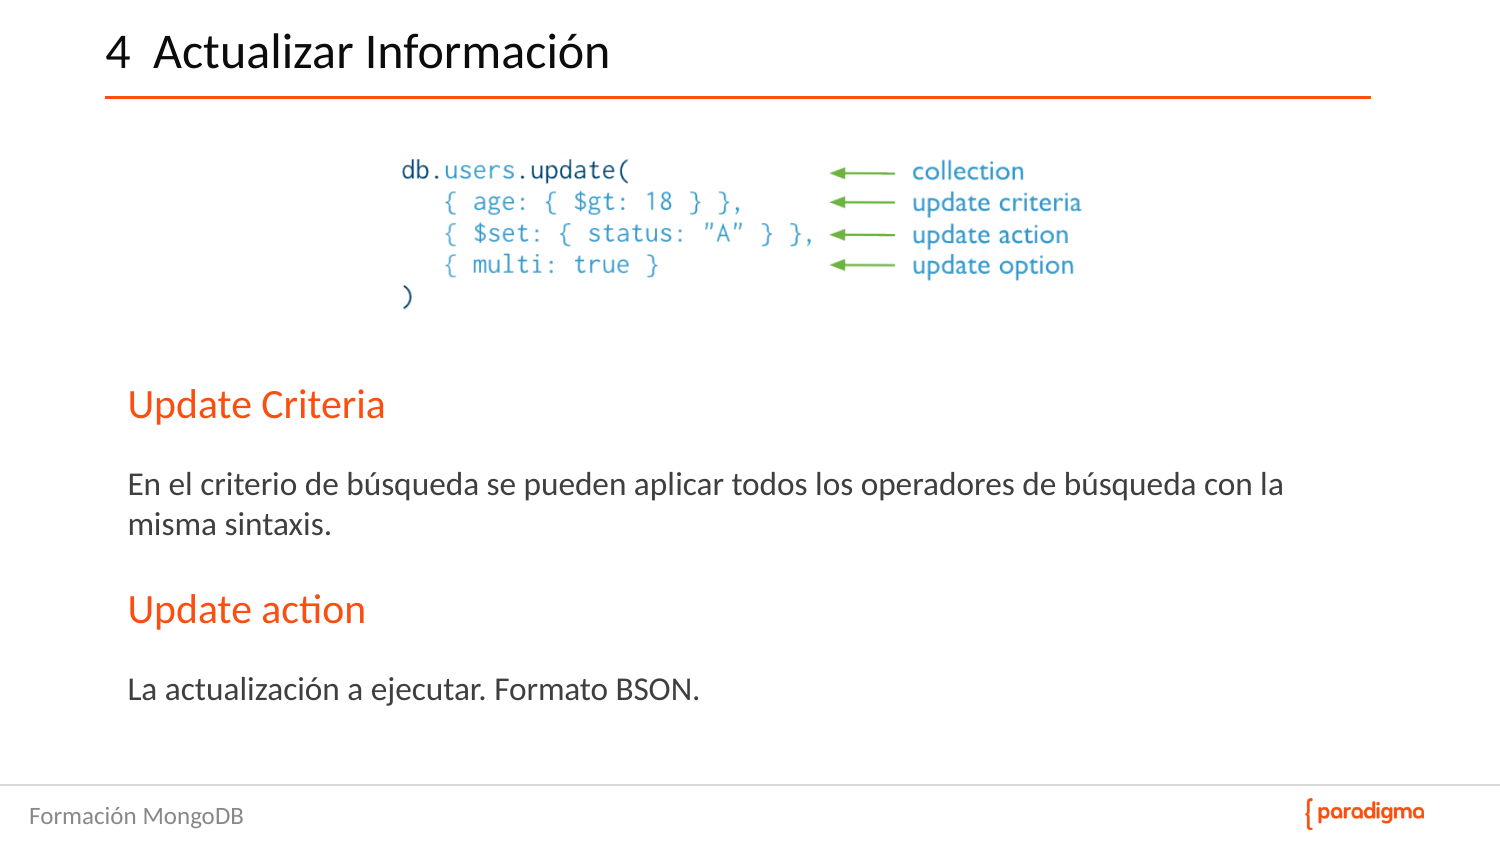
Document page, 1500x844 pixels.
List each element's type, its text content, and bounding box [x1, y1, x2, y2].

text_box [105, 154, 1395, 738]
text_box Update Criteria En el criterio de búsqueda se pueden aplicar todos los operadores de búsqueda con la misma sintaxis. Update action La actualización a ejecutar. Formato BSON. [112, 351, 1365, 768]
text_box Formación MongoDB [0, 792, 1223, 844]
picture [392, 144, 1108, 325]
text_box 4 Actualizar Información [105, 0, 1395, 98]
picture [1304, 798, 1424, 830]
